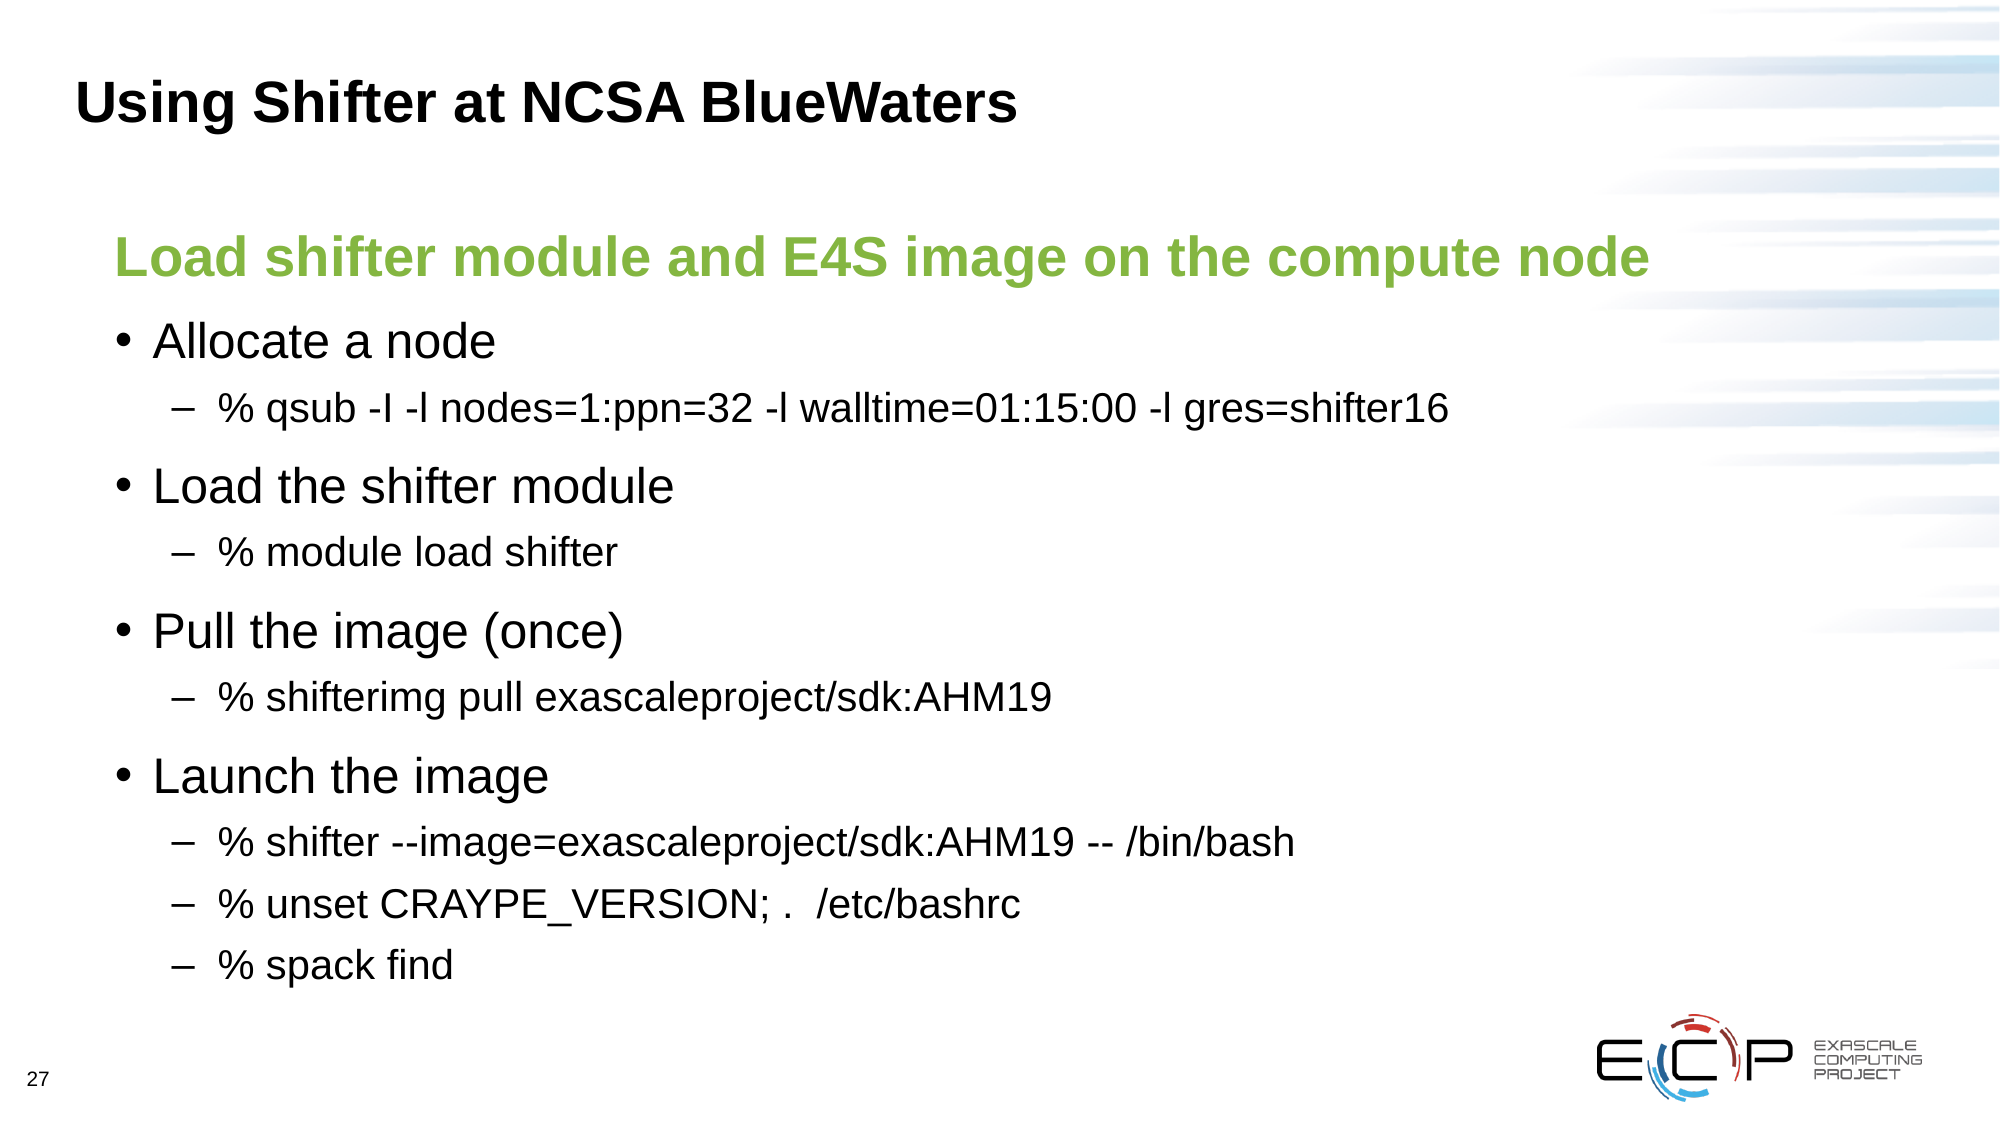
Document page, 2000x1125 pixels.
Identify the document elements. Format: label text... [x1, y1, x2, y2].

title Using Shifter at NCSA BlueWaters [59, 67, 1927, 207]
list Load shifter module and E4S image on the compute node [99, 220, 1932, 304]
list Allocate a node % qsub -I -l nodes=1:ppn=32 -l walltime=01:15:00 -l gres=shifter16 Load the shifter module % module load shifter Pull the image (once) % shifterimg pull exascaleproject/sdk:AHM19 Launch the image % shifter --image=exascaleproject/sdk:AHM19 -- /bin/bash % unset CRAYPE_VERSION; . /etc/bashrc % spack find [99, 307, 1932, 1034]
picture [1597, 1034, 1922, 1102]
picture [1531, 0, 2000, 669]
